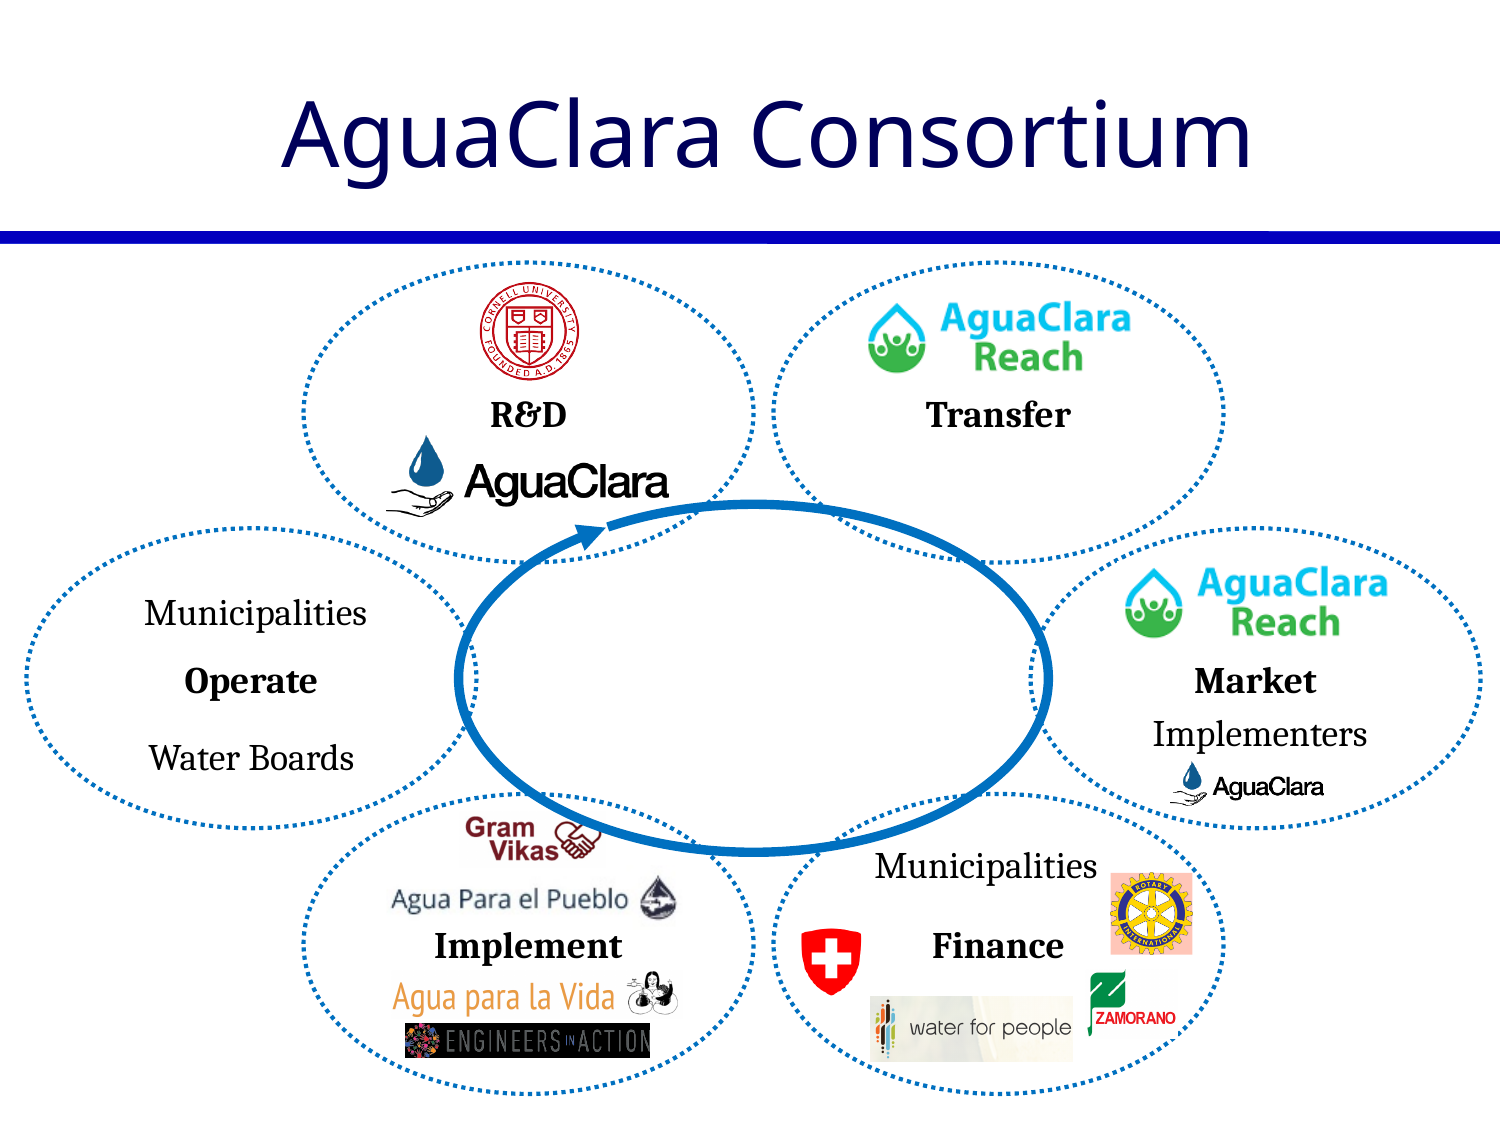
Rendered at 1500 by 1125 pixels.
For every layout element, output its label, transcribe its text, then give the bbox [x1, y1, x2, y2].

title AguaClara Consortium [75, 37, 1463, 225]
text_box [26, 262, 1481, 1095]
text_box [797, 833, 1193, 1062]
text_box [386, 280, 669, 518]
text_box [125, 580, 385, 787]
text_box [386, 811, 683, 1058]
picture [860, 296, 1137, 387]
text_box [1117, 561, 1394, 807]
